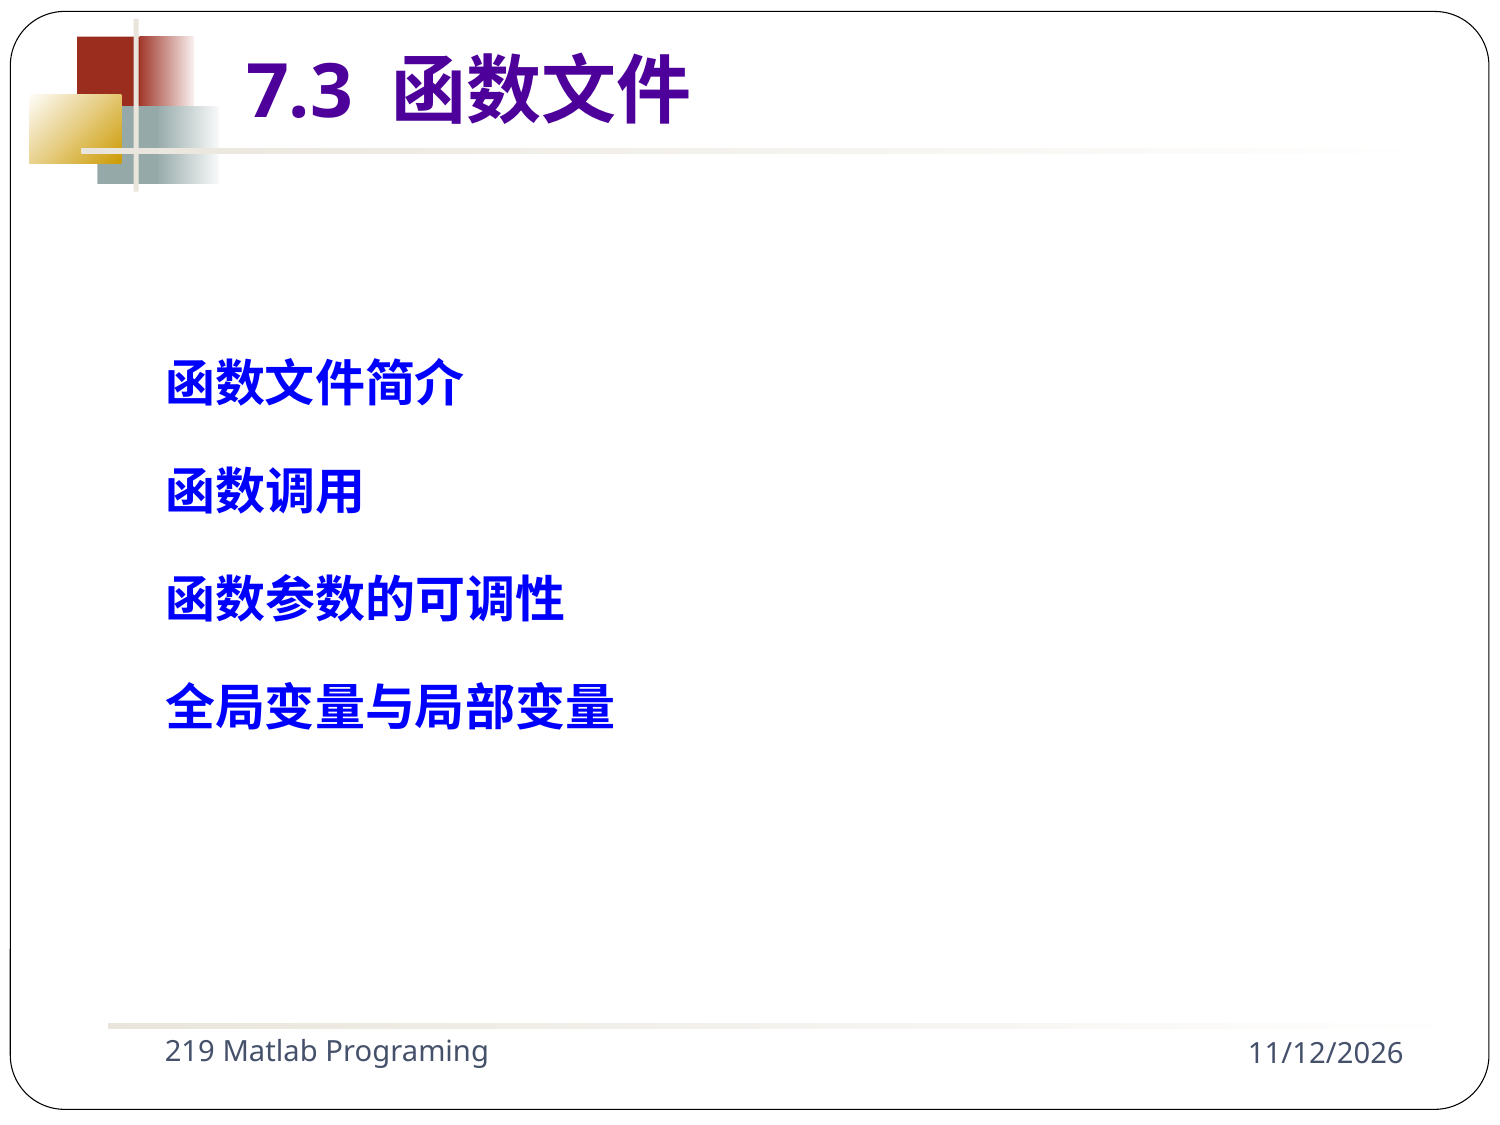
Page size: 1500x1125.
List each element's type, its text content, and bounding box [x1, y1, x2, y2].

text_box 219 Matlab Programing [150, 1047, 800, 1088]
title 7.3 函数文件 [230, 42, 1500, 148]
text_box [1012, 1047, 1419, 1094]
list 函数文件简介 函数调用 函数参数的可调性 全局变量与局部变量 [149, 296, 1426, 1047]
